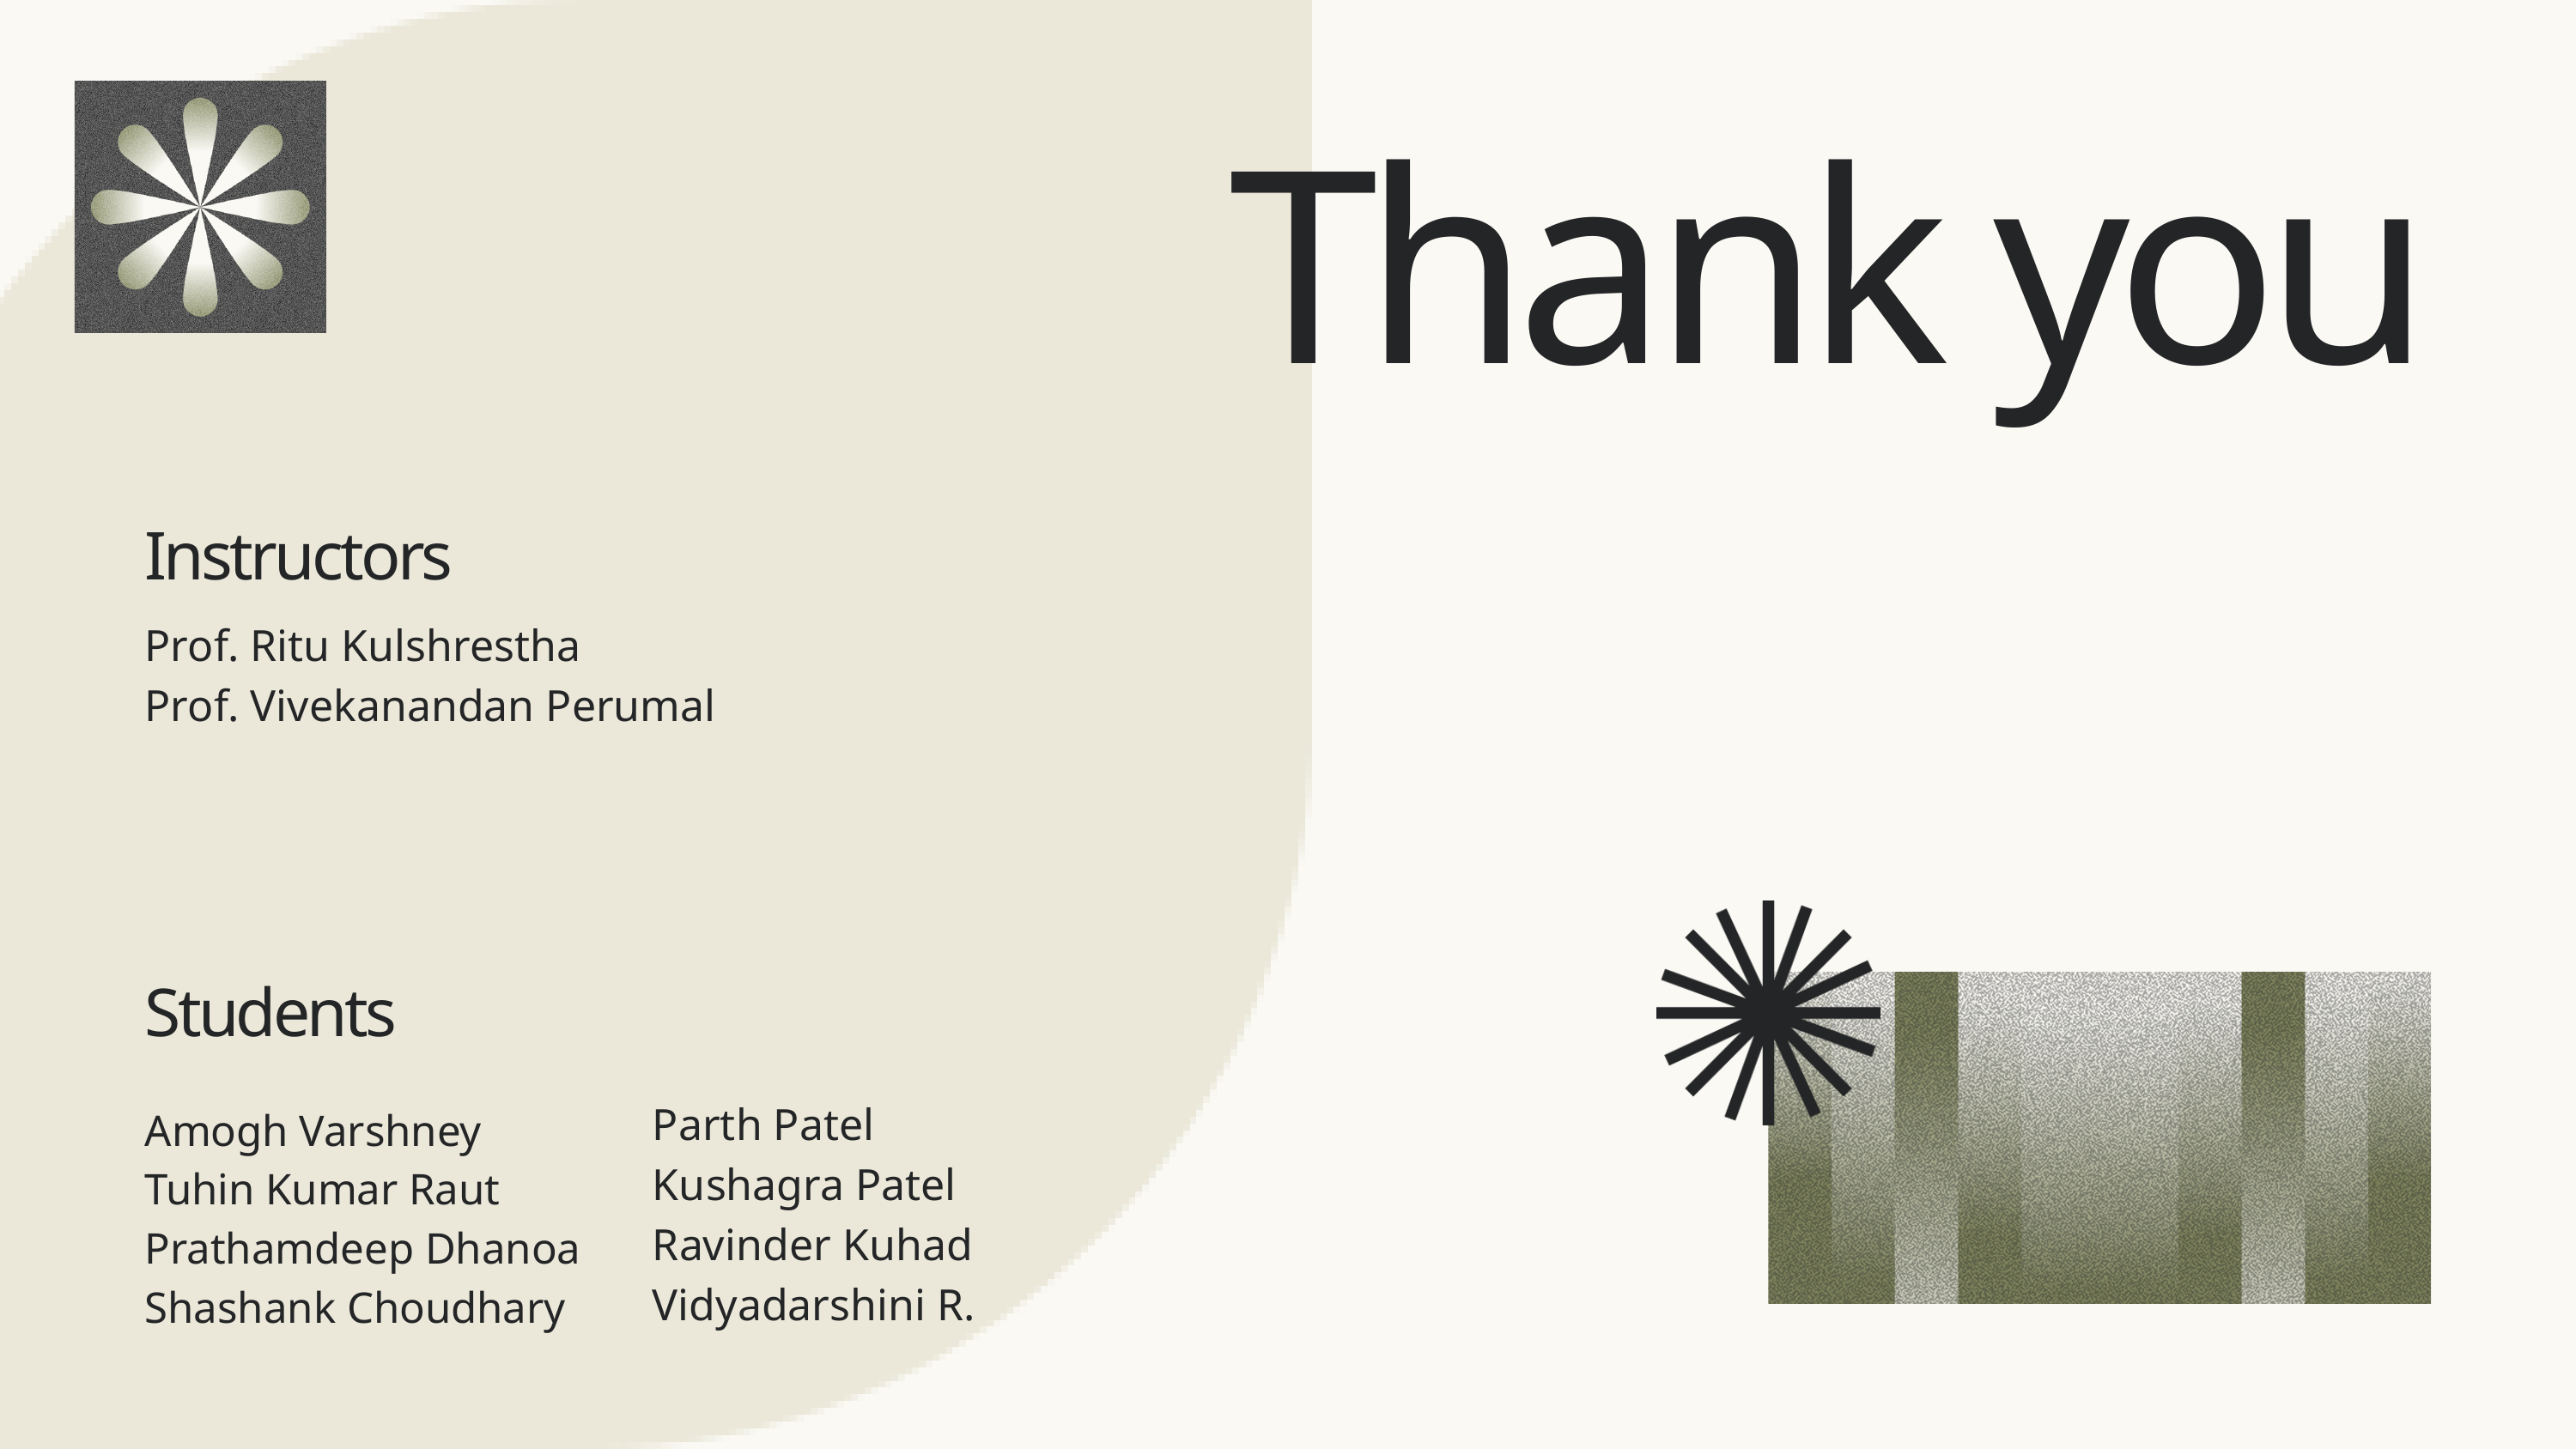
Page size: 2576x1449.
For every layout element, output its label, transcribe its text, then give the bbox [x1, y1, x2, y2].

text_box Instructors [144, 520, 508, 593]
text_box Prof. Ritu Kulshrestha Prof. Vivekanandan Perumal [144, 609, 768, 730]
text_box Thank you [1015, 149, 2432, 417]
text_box [1768, 972, 2432, 1304]
text_box Students [144, 977, 508, 1051]
text_box Parth Patel Kushagra Patel Ravinder Kuhad Vidyadarshini R. [653, 1088, 1588, 1330]
text_box Amogh Varshney Tuhin Kumar Raut Prathamdeep Dhanoa Shashank Choudhary [144, 1095, 1064, 1391]
text_box [74, 81, 327, 333]
text_box [1656, 900, 1880, 1125]
text_box [0, 0, 1312, 1449]
